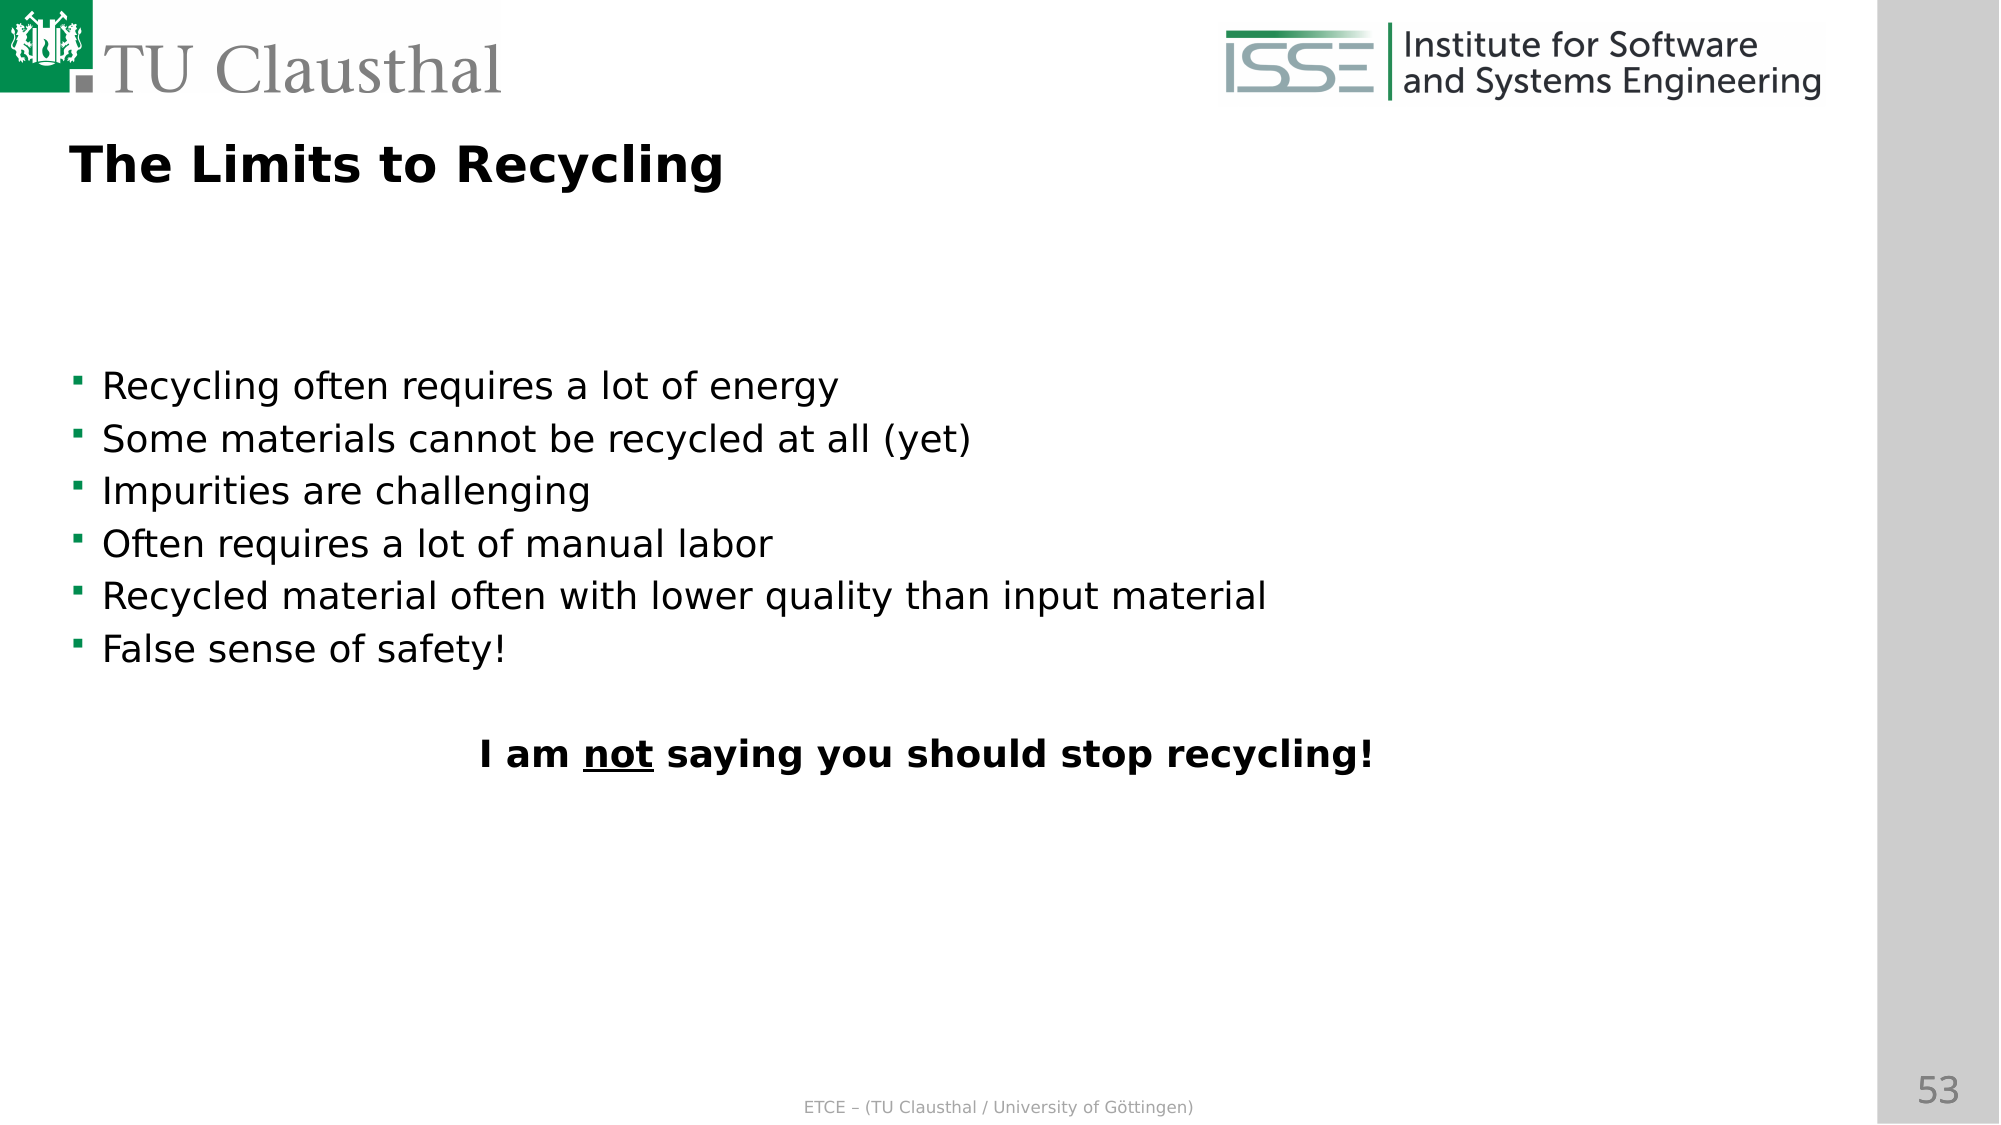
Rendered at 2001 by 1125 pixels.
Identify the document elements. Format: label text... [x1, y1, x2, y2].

picture [1218, 22, 1826, 107]
text_box The Limits to Recycling [55, 125, 1818, 207]
text_box Recycling often requires a lot of energy Some materials cannot be recycled at all (yet) Impurities are challenging Often requires a lot of manual labor Recycled material often with lower quality than input material False sense of safety! I am not saying you should stop recycling! → Recycling is great but it is better to make sure that we do not have to recycle anything. → Buying less (e.g., only the essentials) is way more effective. [55, 208, 1800, 1034]
picture [0, 0, 501, 93]
